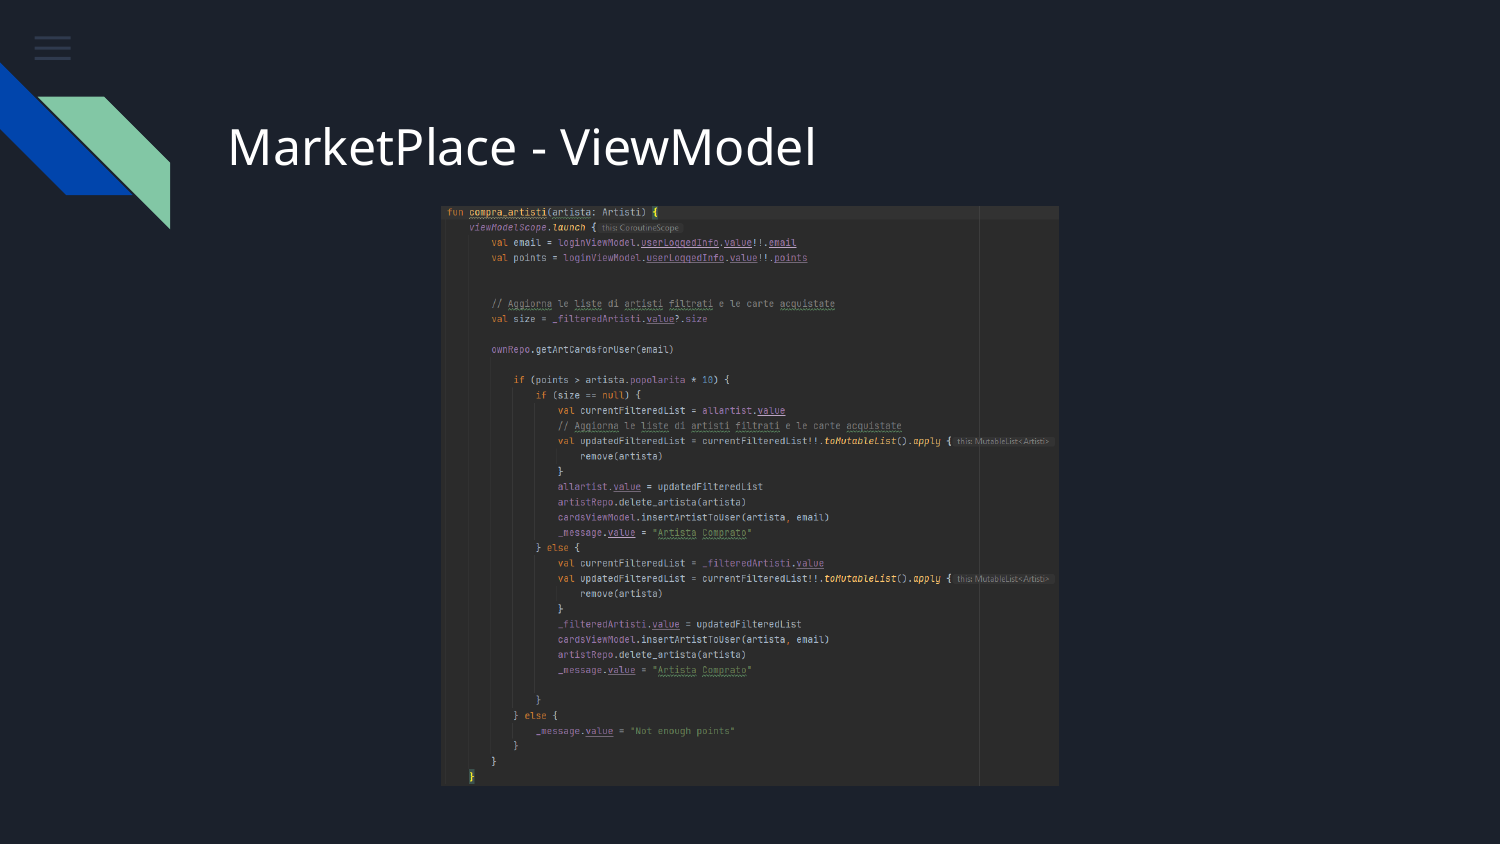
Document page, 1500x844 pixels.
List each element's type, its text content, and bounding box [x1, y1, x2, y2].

title MarketPlace - ViewModel [212, 70, 1368, 221]
picture [441, 206, 1059, 786]
